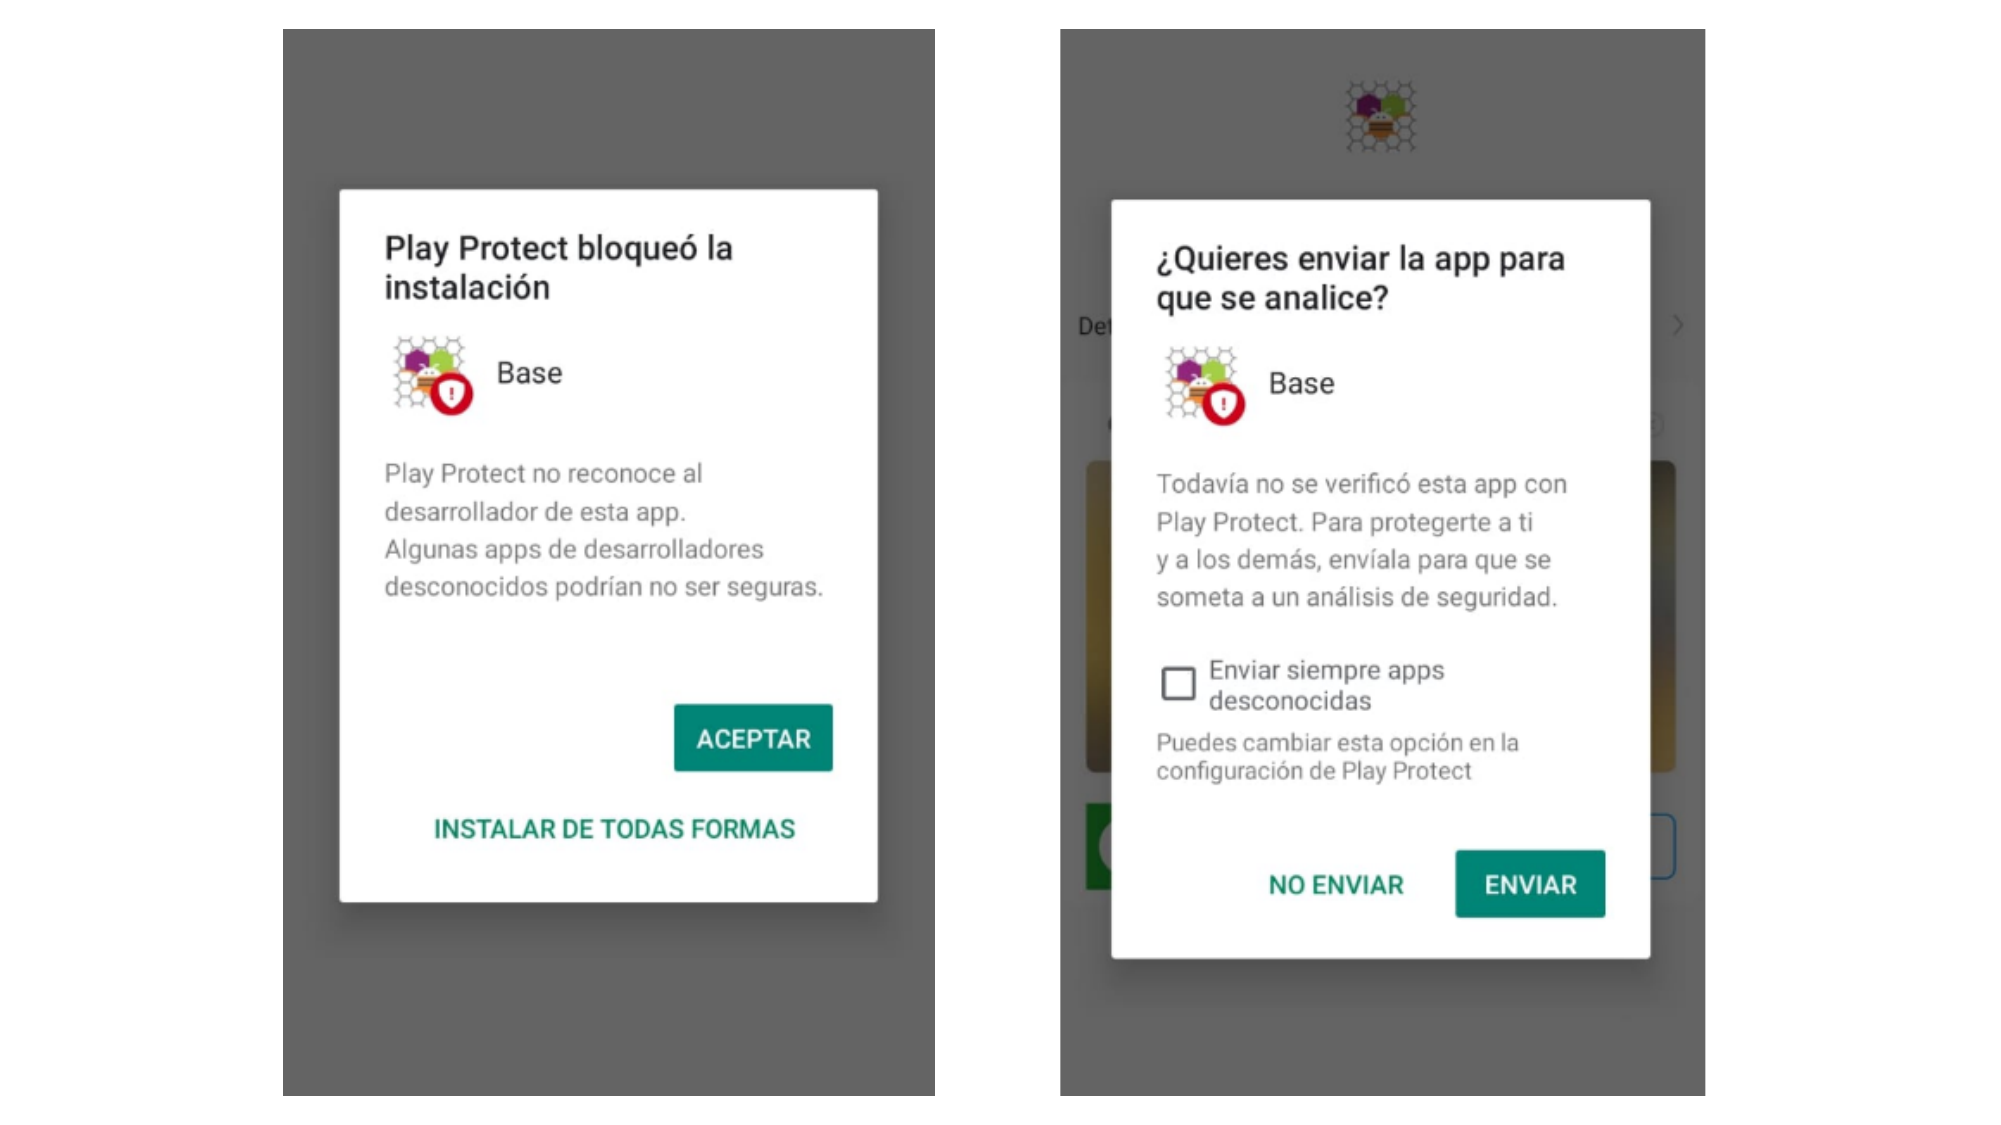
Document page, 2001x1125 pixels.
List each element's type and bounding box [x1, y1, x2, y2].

picture [1060, 29, 1706, 1096]
picture [283, 29, 935, 1096]
